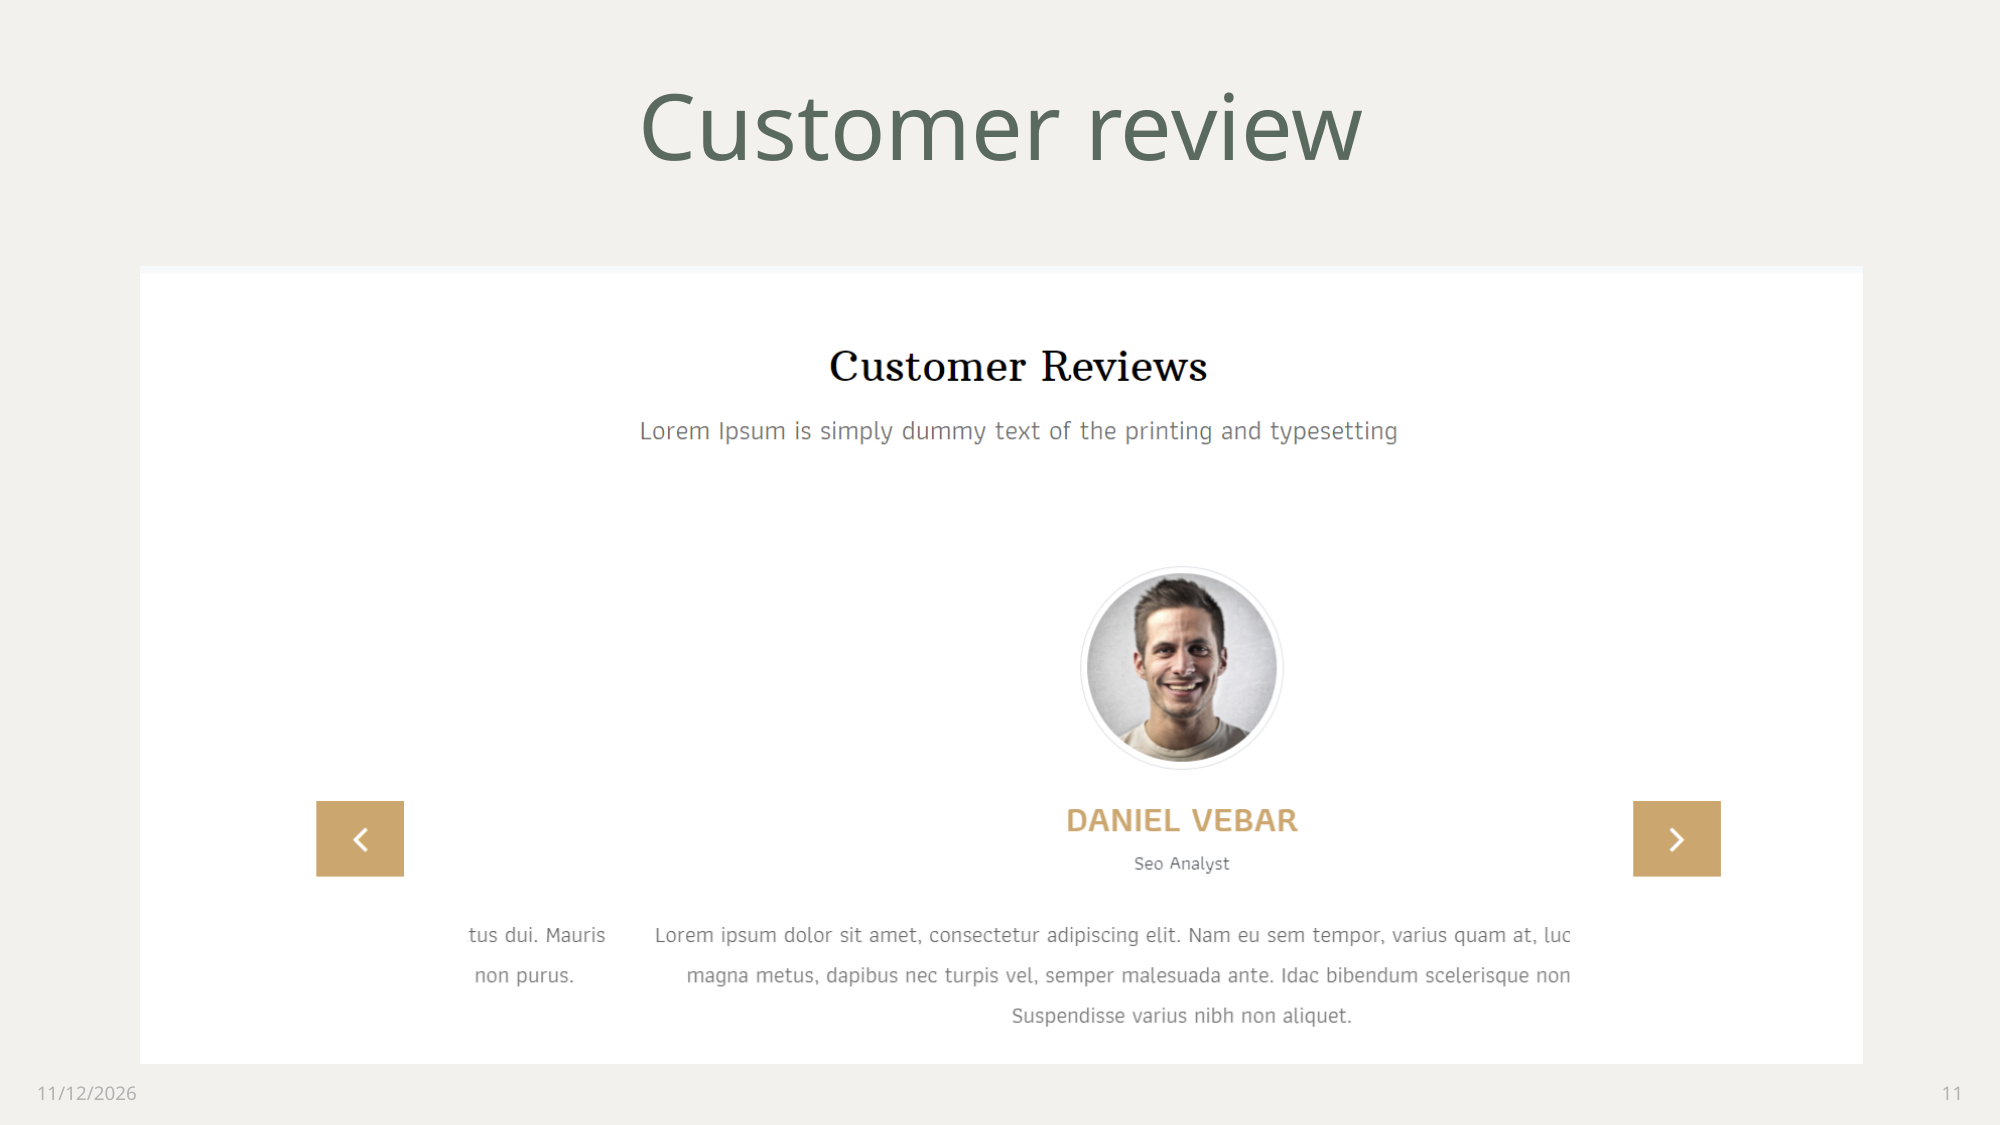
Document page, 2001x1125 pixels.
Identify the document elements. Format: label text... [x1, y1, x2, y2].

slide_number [21, 1064, 472, 1124]
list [140, 266, 1863, 1065]
title Customer review [140, 20, 1863, 243]
slide_number 11 [1528, 1064, 1979, 1124]
